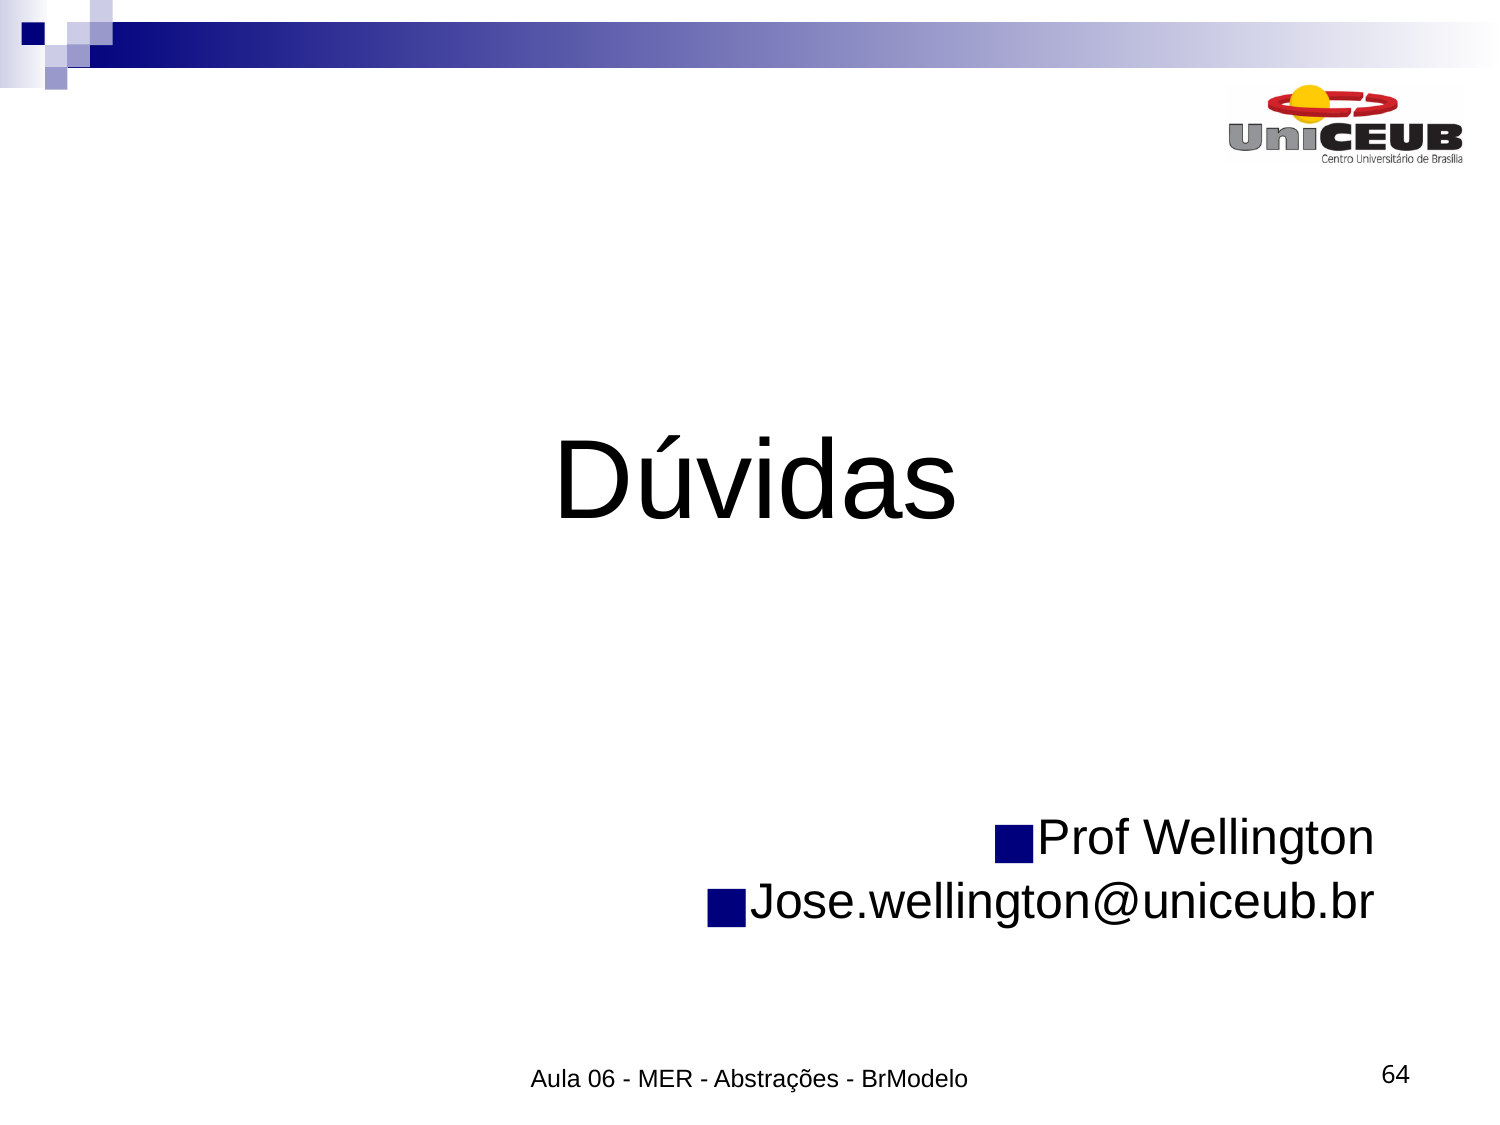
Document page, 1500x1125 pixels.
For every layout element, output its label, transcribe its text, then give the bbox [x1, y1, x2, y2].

title Dúvidas [478, 314, 1034, 634]
footer Aula 06 - MER - Abstrações - BrModelo [512, 1025, 988, 1100]
picture [1227, 83, 1464, 165]
text_box ‹#› [1074, 1024, 1425, 1100]
text_box Prof Wellington Jose.wellington@uniceub.br [419, 739, 1391, 965]
